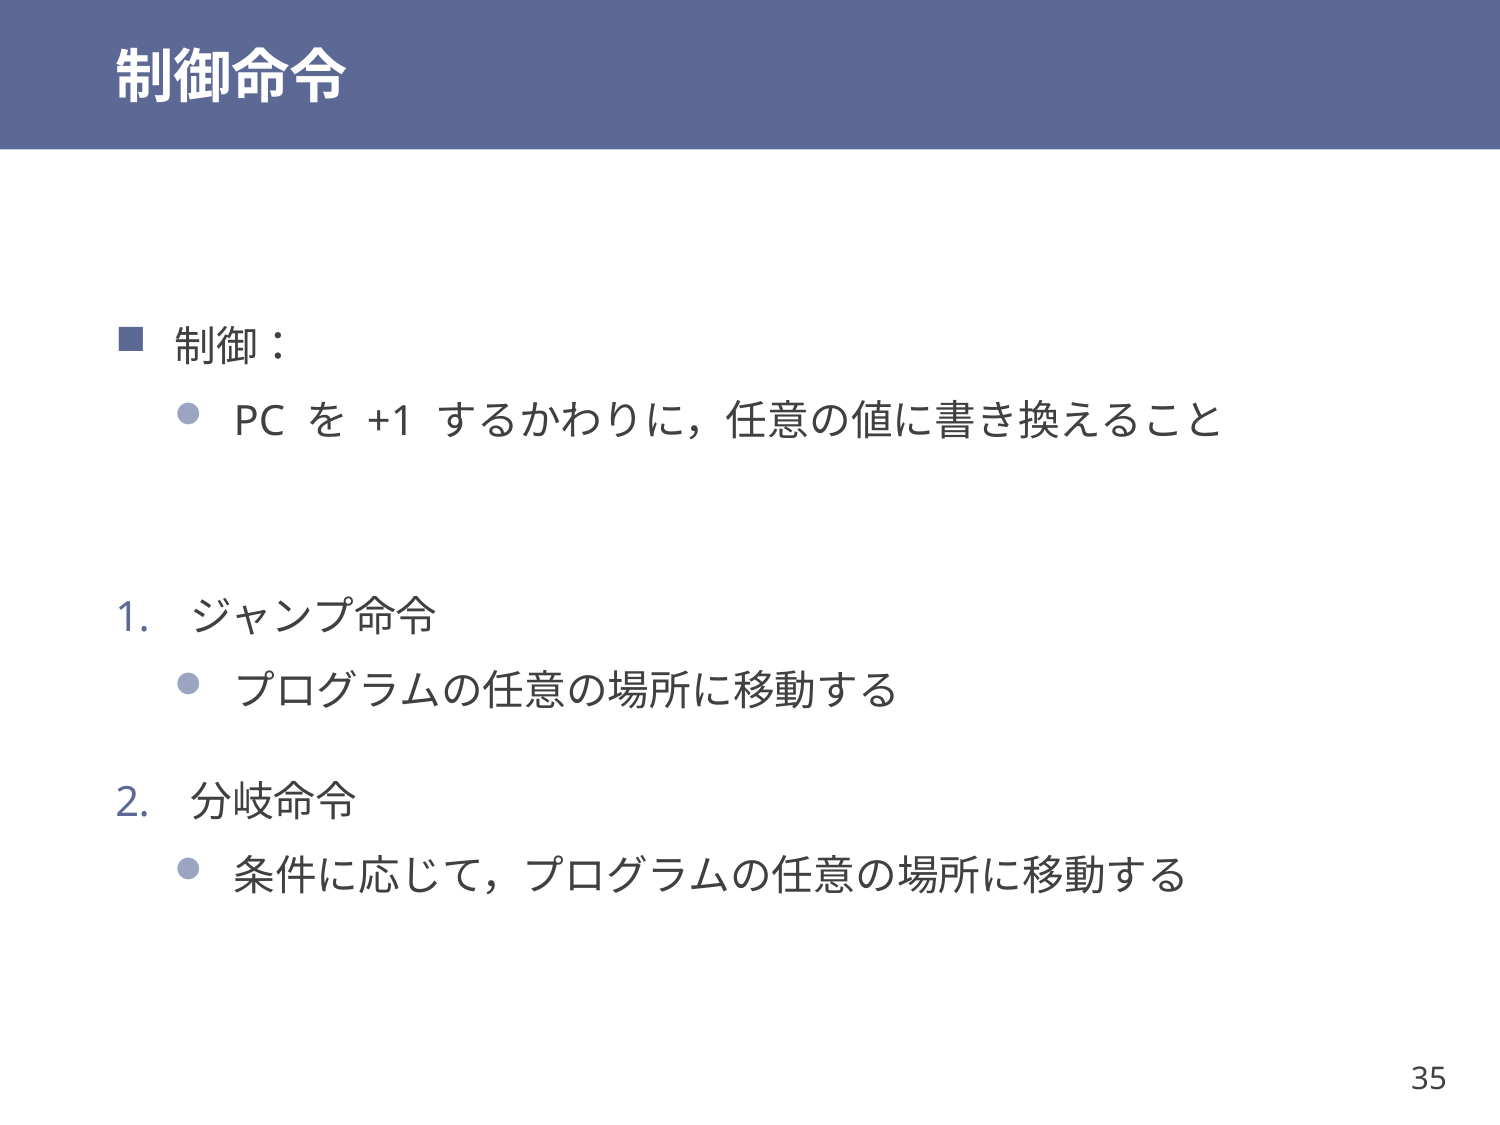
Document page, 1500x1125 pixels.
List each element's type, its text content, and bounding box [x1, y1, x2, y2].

title 制御命令 [100, 0, 1500, 150]
list 制御： PC を +1 するかわりに，任意の値に書き換えること ジャンプ命令 プログラムの任意の場所に移動する 分岐命令 条件に応じて，プログラムの任意の場所に移動する [100, 178, 1459, 1036]
